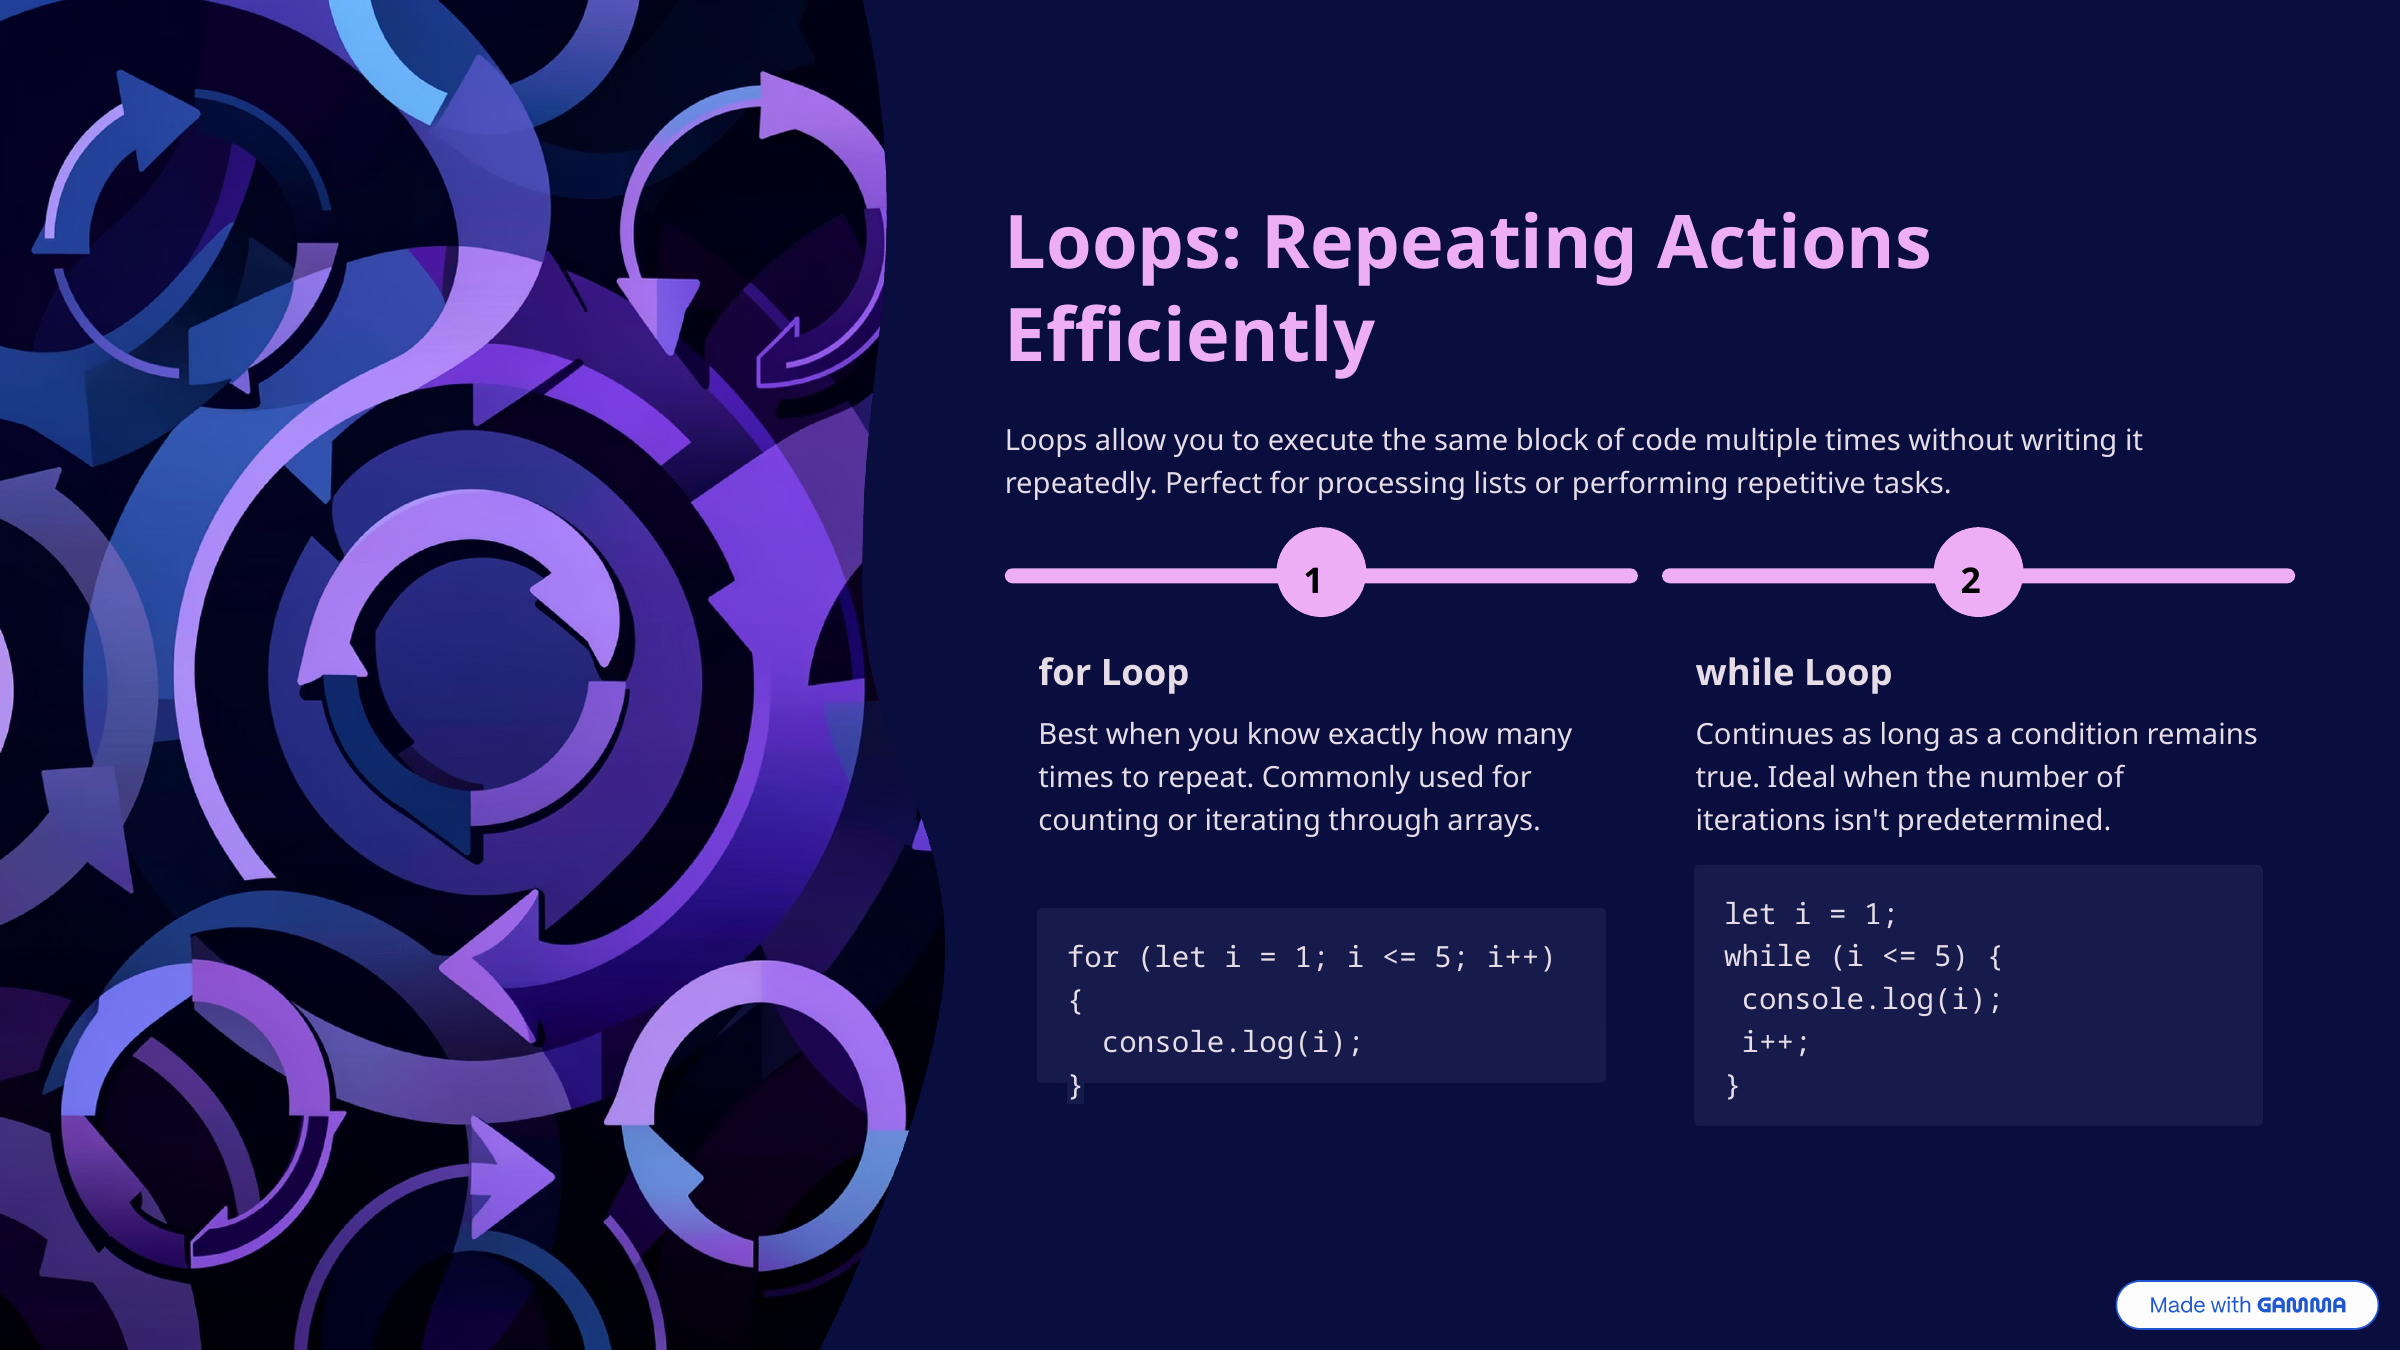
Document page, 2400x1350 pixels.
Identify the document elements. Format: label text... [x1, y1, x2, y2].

text_box [1661, 581, 2296, 1160]
text_box [1004, 581, 1638, 1160]
text_box [1933, 527, 2024, 618]
text_box [1661, 568, 1935, 584]
text_box for Loop [1038, 646, 1413, 694]
text_box Best when you know exactly how many times to repeat. Commonly used for counting or iterating through arrays. [1038, 708, 1605, 881]
text_box 2 [1960, 549, 1997, 595]
text_box [2023, 568, 2296, 584]
text_box [1037, 908, 1606, 1083]
text_box let i = 1; while (i <= 5) { console.log(i); i++; } [1724, 887, 2233, 1104]
text_box Loops allow you to execute the same block of code multiple times without writing it repeatedly. Perfect for processing lists or performing repetitive tasks. [1004, 413, 2296, 500]
picture [2106, 1271, 2389, 1339]
picture [0, 0, 945, 1350]
text_box for (let i = 1; i <= 5; i++) { console.log(i); } [1066, 930, 1576, 1061]
text_box Loops: Repeating Actions Efficiently [1004, 190, 2296, 378]
text_box while Loop [1695, 646, 2070, 694]
text_box [1004, 568, 1277, 584]
text_box [1276, 527, 1367, 618]
text_box [1365, 568, 1638, 584]
text_box 1 [1303, 549, 1340, 595]
text_box Continues as long as a condition remains true. Ideal when the number of iterations isn't predetermined. [1695, 708, 2262, 838]
text_box [1694, 864, 2263, 1126]
